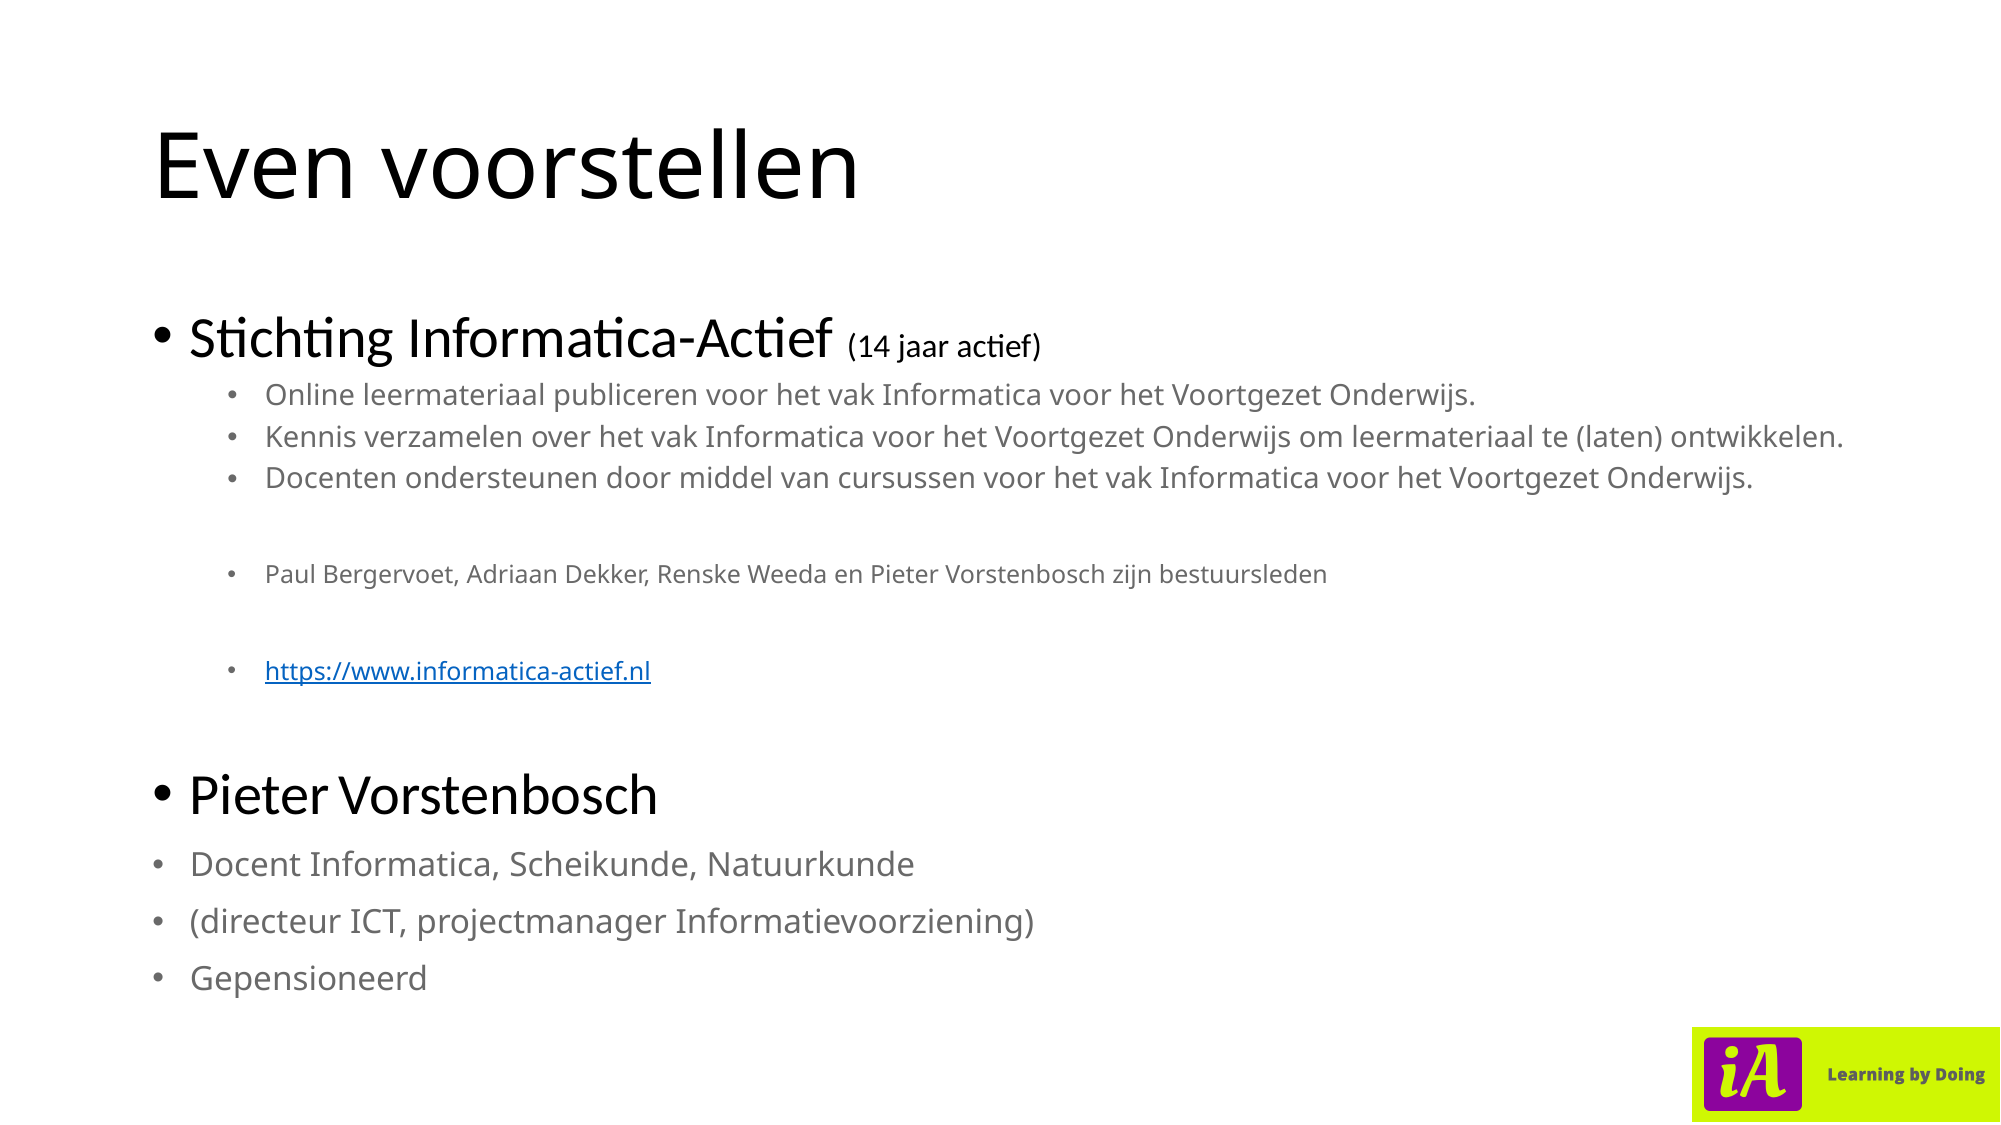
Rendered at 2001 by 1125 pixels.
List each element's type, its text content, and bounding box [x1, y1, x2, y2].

picture [1692, 1027, 2000, 1122]
list Stichting Informatica-Actief (14 jaar actief) Online leermateriaal publiceren voor het vak Informatica voor het Voortgezet Onderwijs. Kennis verzamelen over het vak Informatica voor het Voortgezet Onderwijs om leermateriaal te (laten) ontwikkelen. Docenten ondersteunen door middel van cursussen voor het vak Informatica voor het Voortgezet Onderwijs. Paul Bergervoet, Adriaan Dekker, Renske Weeda en Pieter Vorstenbosch zijn bestuursleden https://www.informatica-actief.nl Pieter Vorstenbosch Docent Informatica, Scheikunde, Natuurkunde (directeur ICT, projectmanager Informatievoorziening) Gepensioneerd [137, 299, 1863, 1014]
title Even voorstellen [137, 59, 1863, 278]
